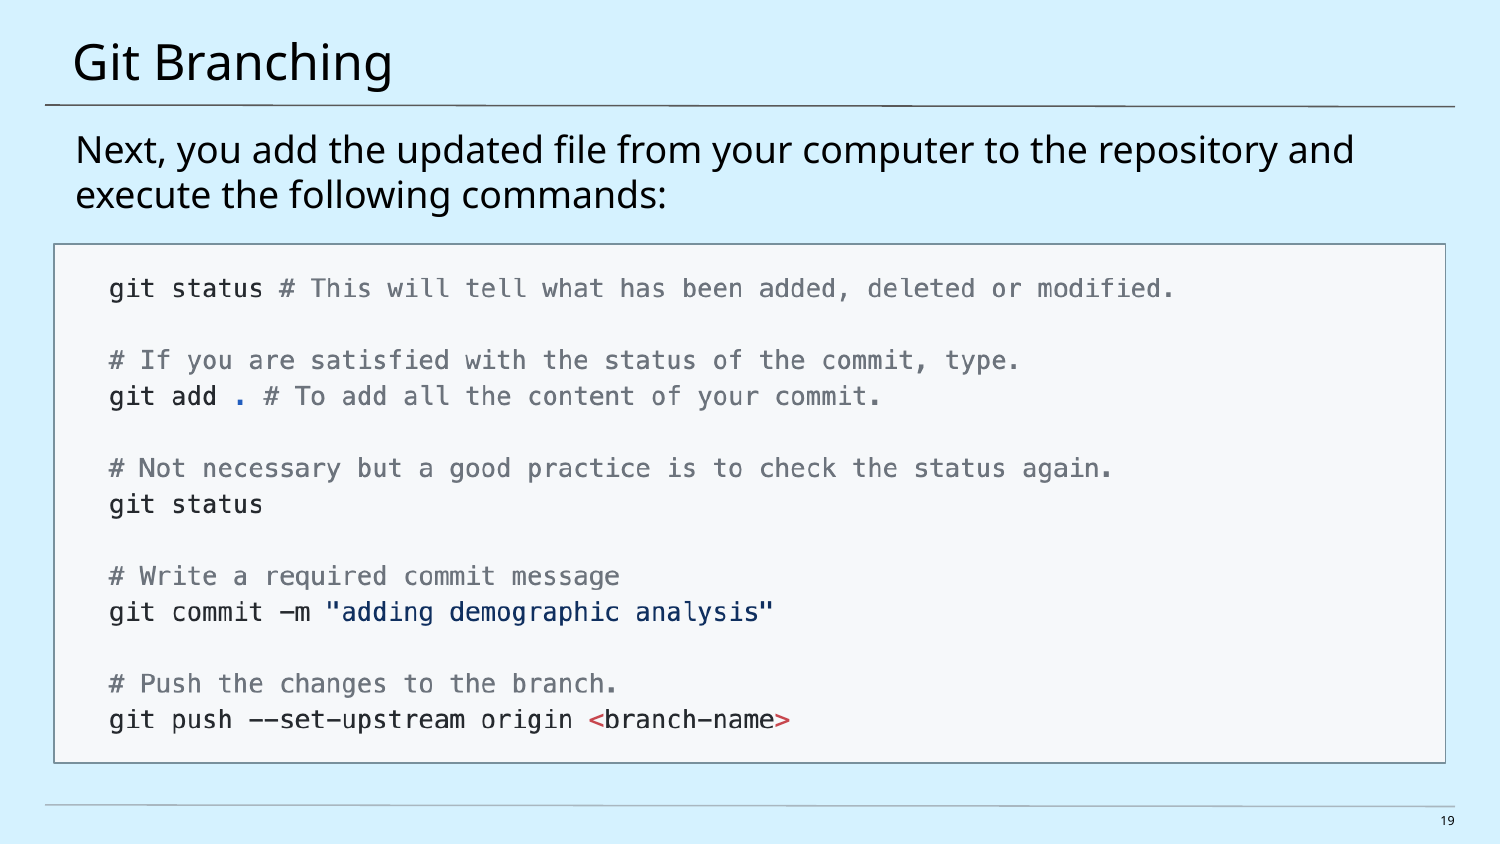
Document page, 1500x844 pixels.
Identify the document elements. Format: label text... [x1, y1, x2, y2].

subtitle Next, you add the updated file from your computer to the repository and execute the following commands: [0, 110, 1500, 171]
picture [54, 244, 1446, 763]
title Git Branching [0, 0, 1500, 88]
